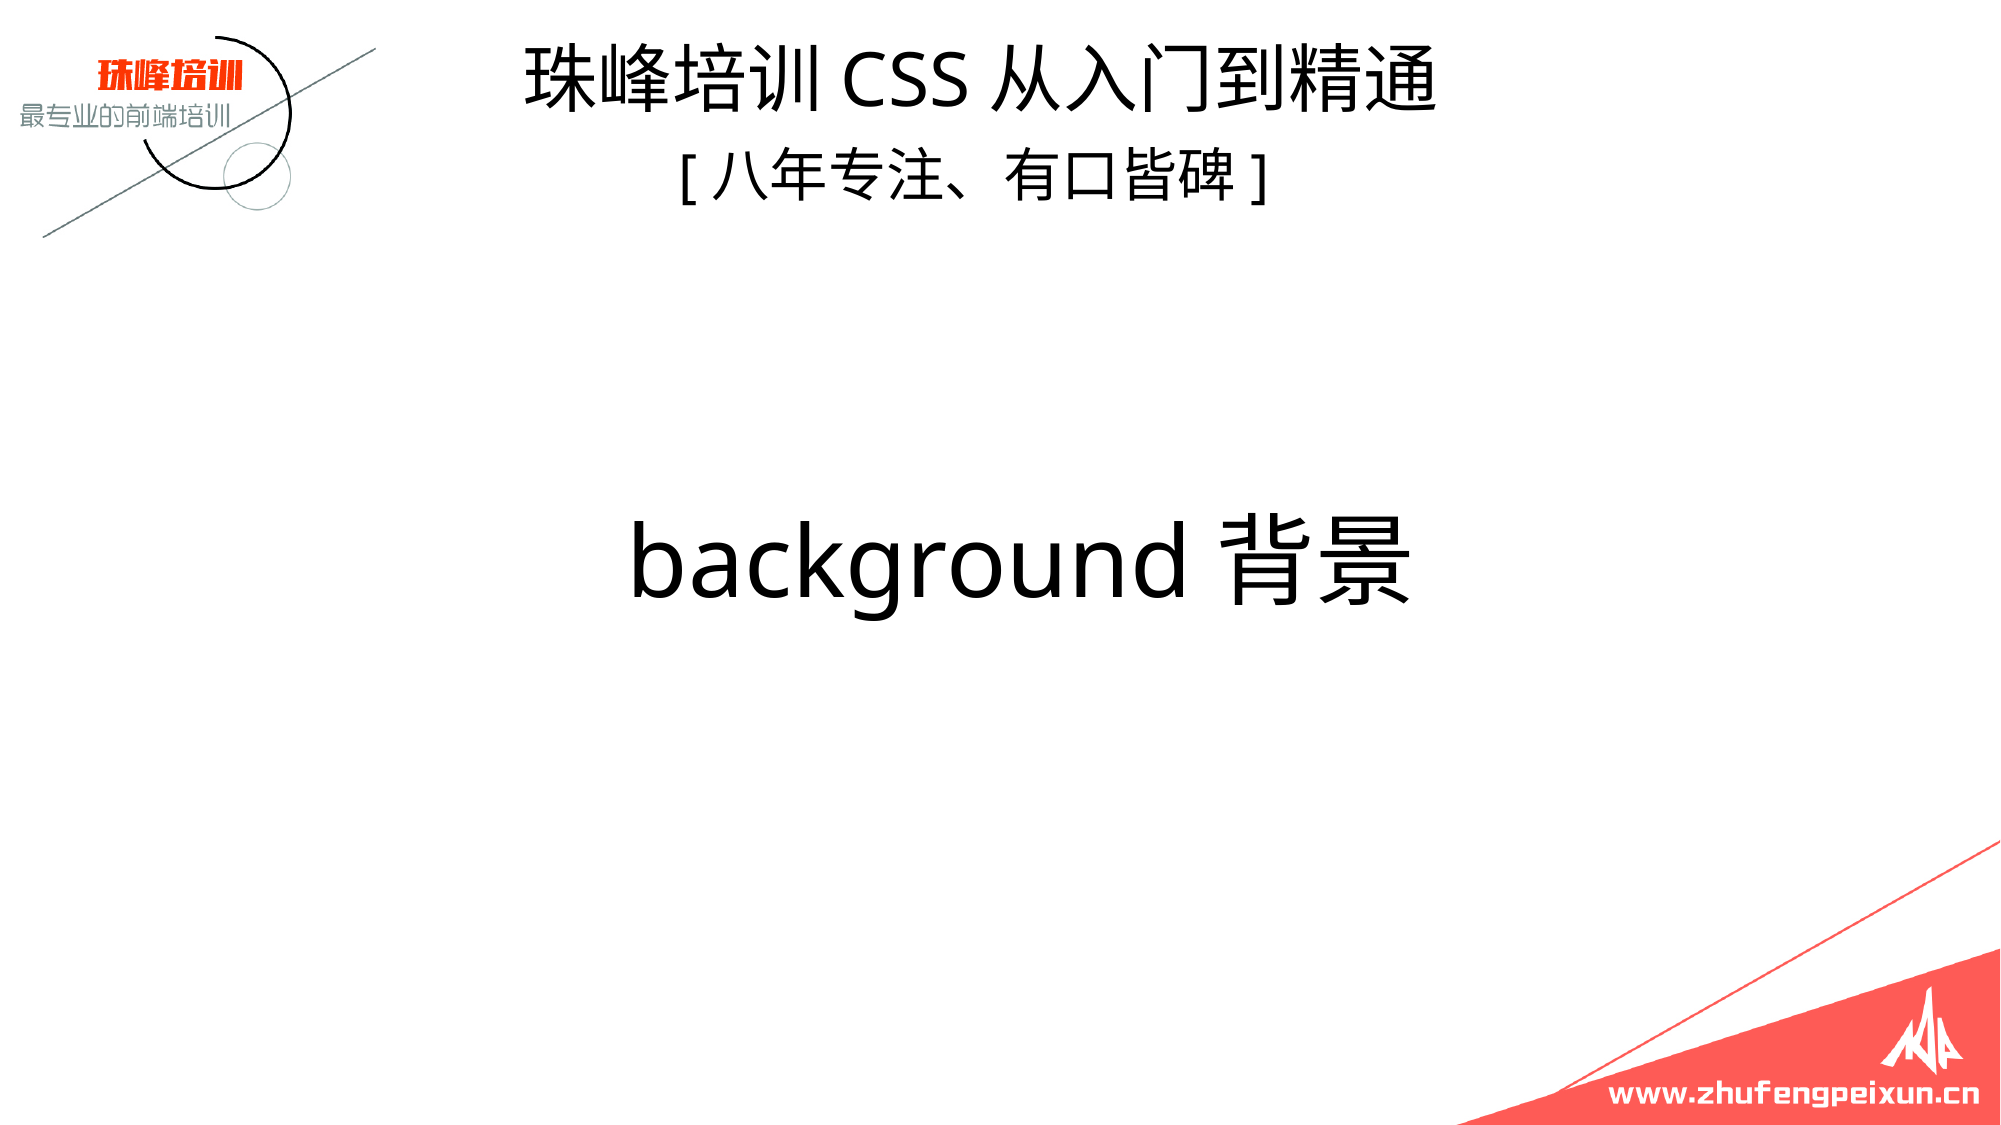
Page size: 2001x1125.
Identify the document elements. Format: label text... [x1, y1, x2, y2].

picture [18, 36, 376, 238]
text_box 珠峰培训CSS从入门到精通 [八年专注、有口皆碑] [507, 23, 1737, 264]
title background背景 [208, 288, 1857, 658]
picture [1437, 796, 2001, 1125]
